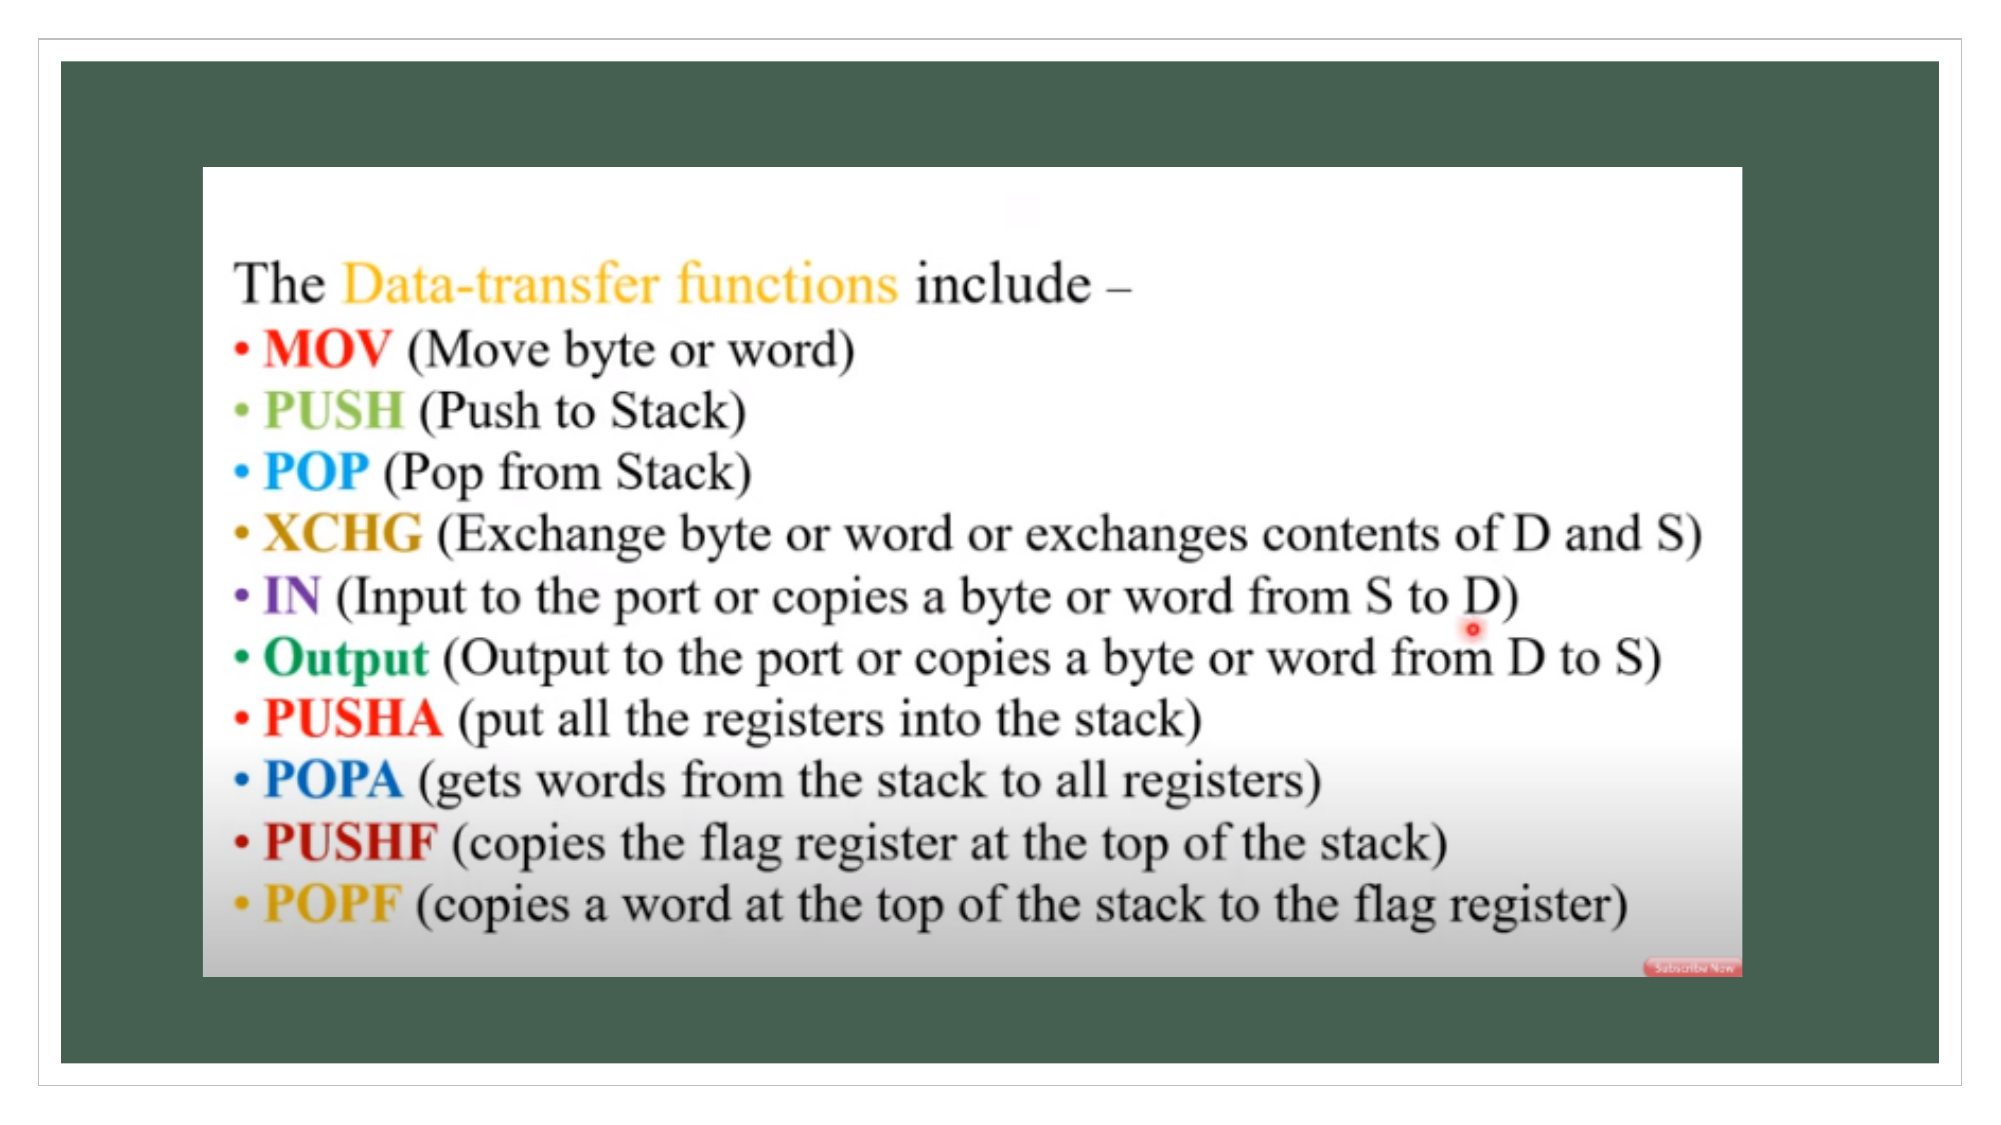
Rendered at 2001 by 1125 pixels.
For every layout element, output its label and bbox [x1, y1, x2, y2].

list [202, 167, 1743, 977]
